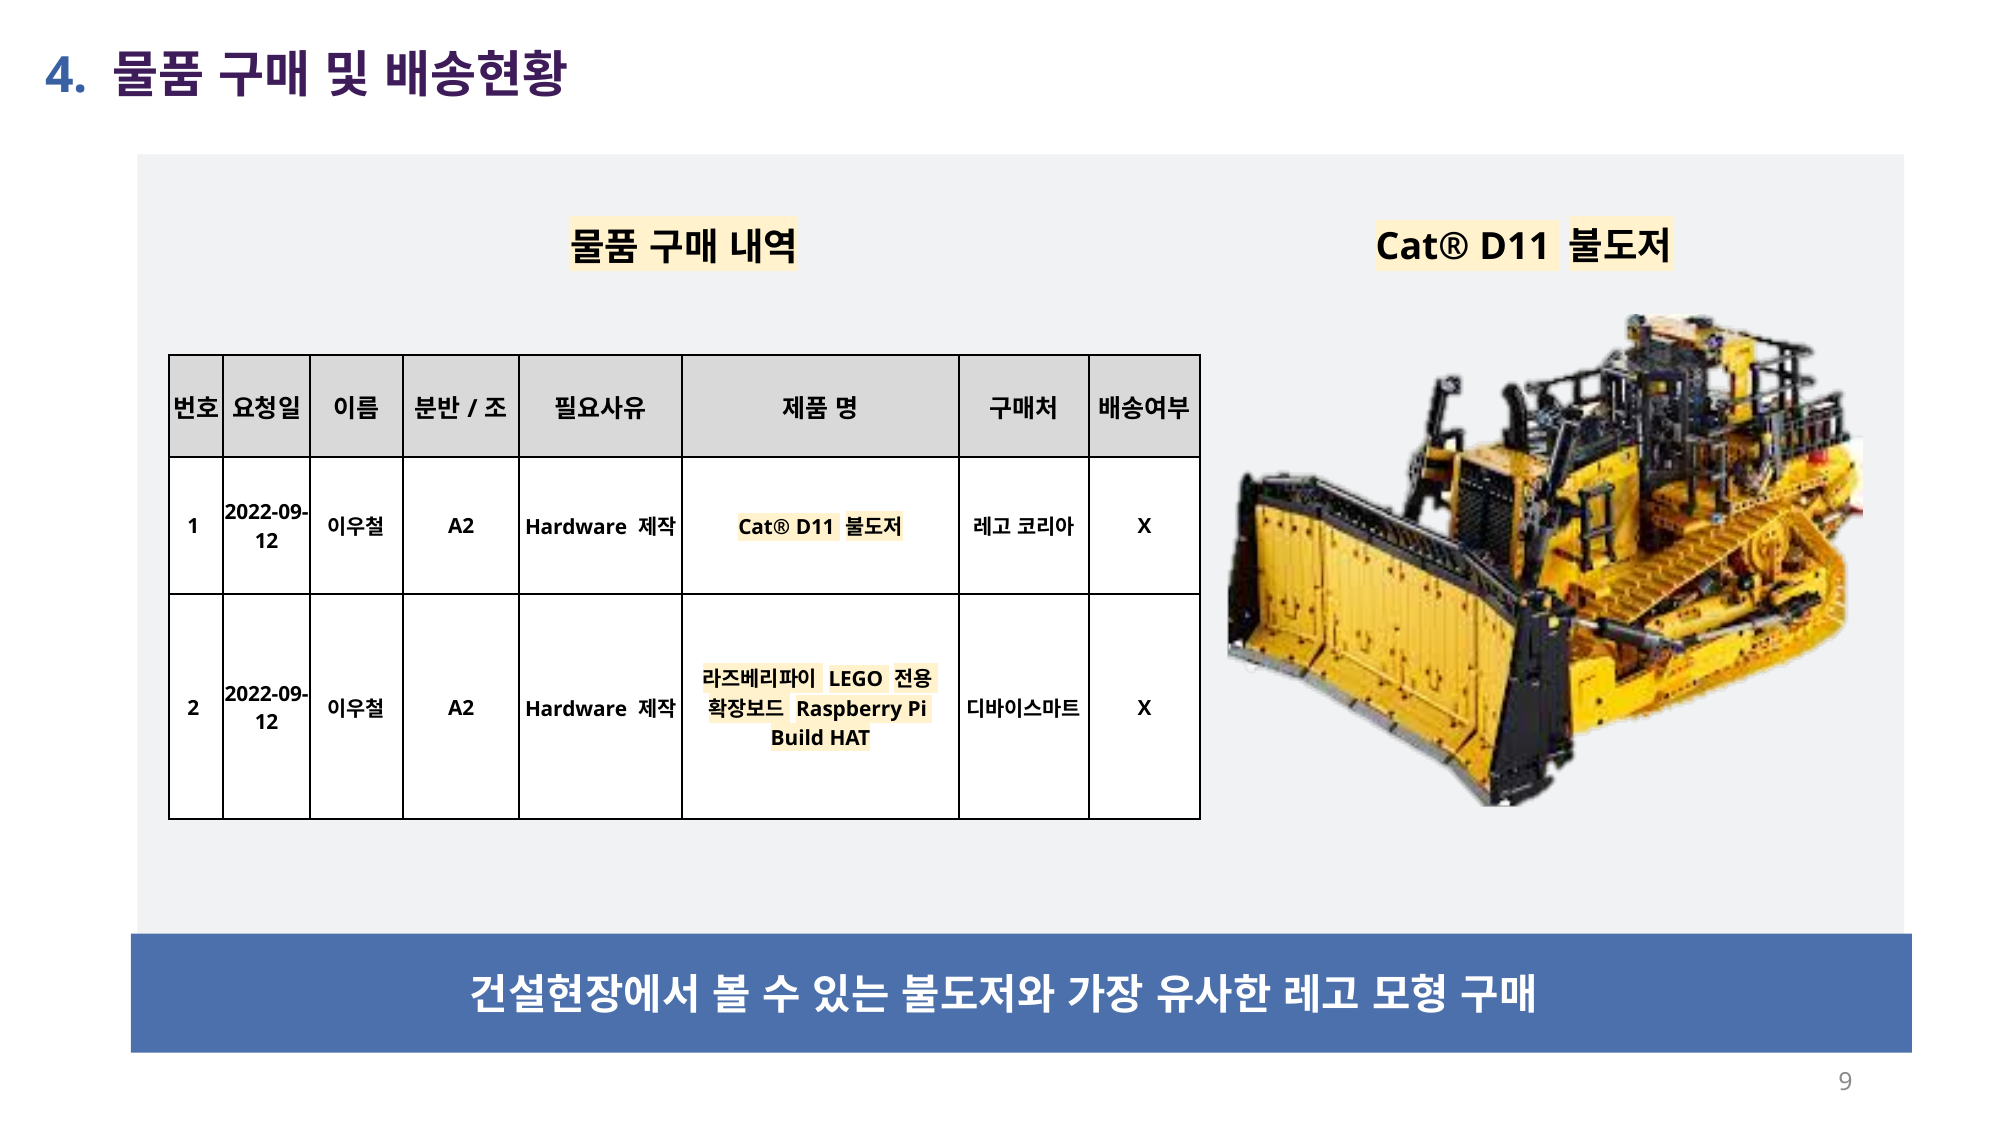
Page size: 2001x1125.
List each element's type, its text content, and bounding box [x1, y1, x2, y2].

slide_number 9 [1417, 1054, 1868, 1113]
table_cell 디바이스마트 [960, 595, 1088, 818]
picture [1224, 314, 1863, 820]
table_cell 이우철 [311, 595, 402, 818]
table_header 요청일 [224, 356, 309, 456]
table_cell 레고 코리아 [960, 458, 1088, 593]
table_header 제품 명 [683, 356, 958, 456]
table_header 이름 [311, 356, 402, 456]
table_cell 1 [170, 458, 222, 593]
text_box 4. 물품 구매 및 배송현황 [30, 35, 598, 111]
table_header 분반/조 [404, 356, 518, 456]
table_header 번호 [170, 356, 222, 456]
table_cell 2022-09-12 [224, 595, 309, 818]
table_cell A2 [404, 595, 518, 818]
table_cell 라즈베리파이 LEGO 전용 확장보드 Raspberry Pi Build HAT [683, 595, 958, 818]
table_header 필요사유 [520, 356, 681, 456]
table_cell Hardware 제작 [520, 458, 681, 593]
table_cell 이우철 [311, 458, 402, 593]
table_cell Hardware 제작 [520, 595, 681, 818]
table_cell 2 [170, 595, 222, 818]
text_box [136, 153, 1905, 933]
table_cell A2 [404, 458, 518, 593]
table_cell Cat® D11 불도저 [683, 458, 958, 593]
table_cell 2022-09-12 [224, 458, 309, 593]
text_box Cat® D11 불도저 [1360, 214, 1813, 275]
table_header 배송여부 [1090, 356, 1199, 456]
text_box 건설현장에서 볼 수 있는 불도저와 가장 유사한 레고 모형 구매 [130, 933, 1913, 1054]
text_box 물품 구매 내역 [555, 215, 814, 275]
table_cell X [1090, 595, 1199, 818]
table_header 구매처 [960, 356, 1088, 456]
table_cell X [1090, 458, 1199, 593]
